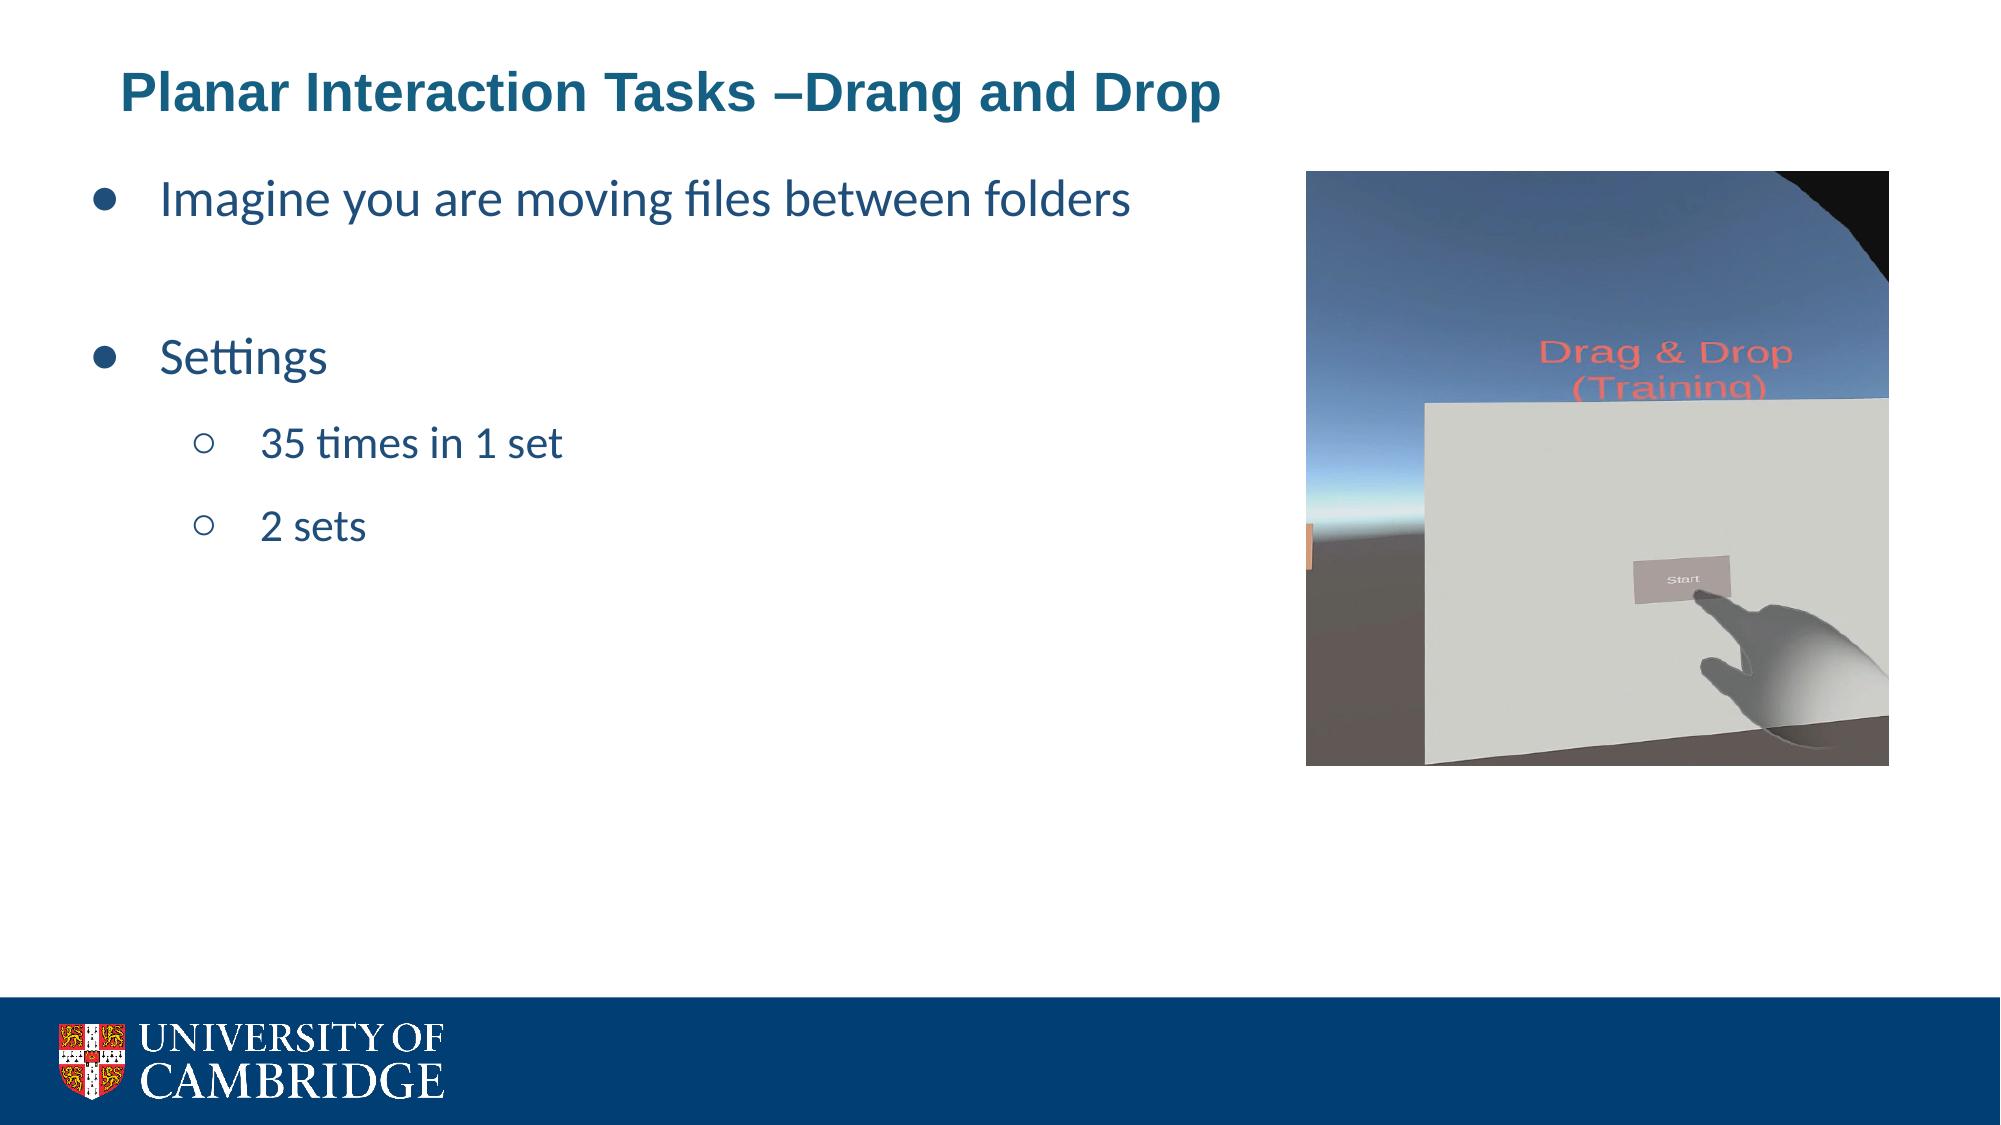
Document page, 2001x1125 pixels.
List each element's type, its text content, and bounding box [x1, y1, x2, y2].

text_box Planar Interaction Tasks –Drang and Drop [59, 58, 1916, 152]
picture [59, 1022, 444, 1100]
list Imagine you are moving files between folders Settings 35 times in 1 set 2 sets [59, 171, 1916, 839]
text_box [1304, 170, 1891, 767]
